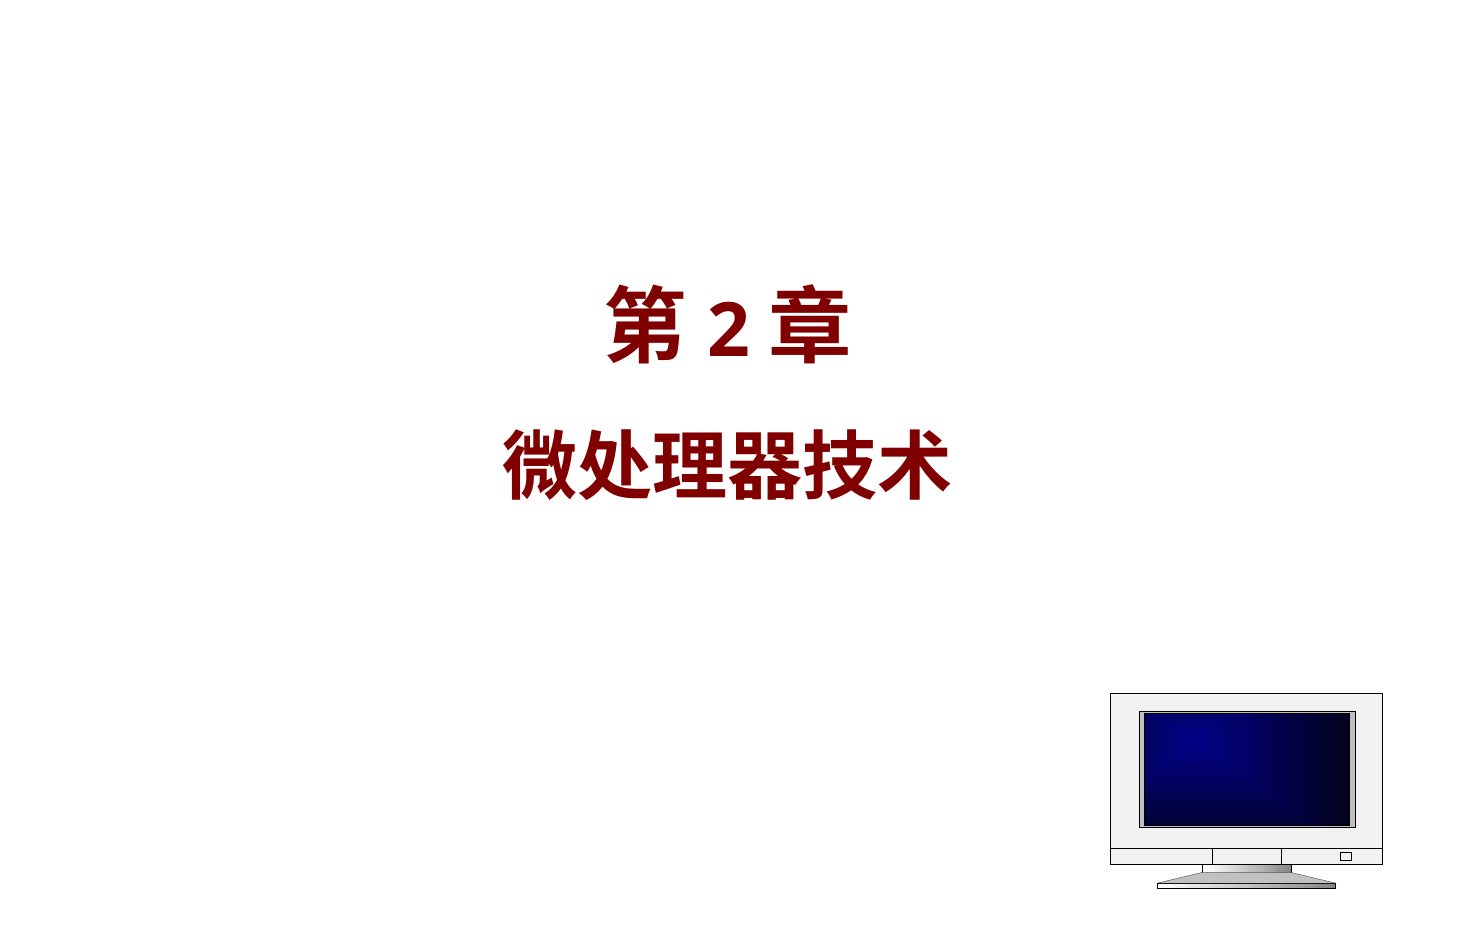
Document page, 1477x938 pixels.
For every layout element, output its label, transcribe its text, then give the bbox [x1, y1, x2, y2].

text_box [1104, 692, 1388, 893]
text_box 第2章 微处理器技术 [98, 185, 1357, 516]
